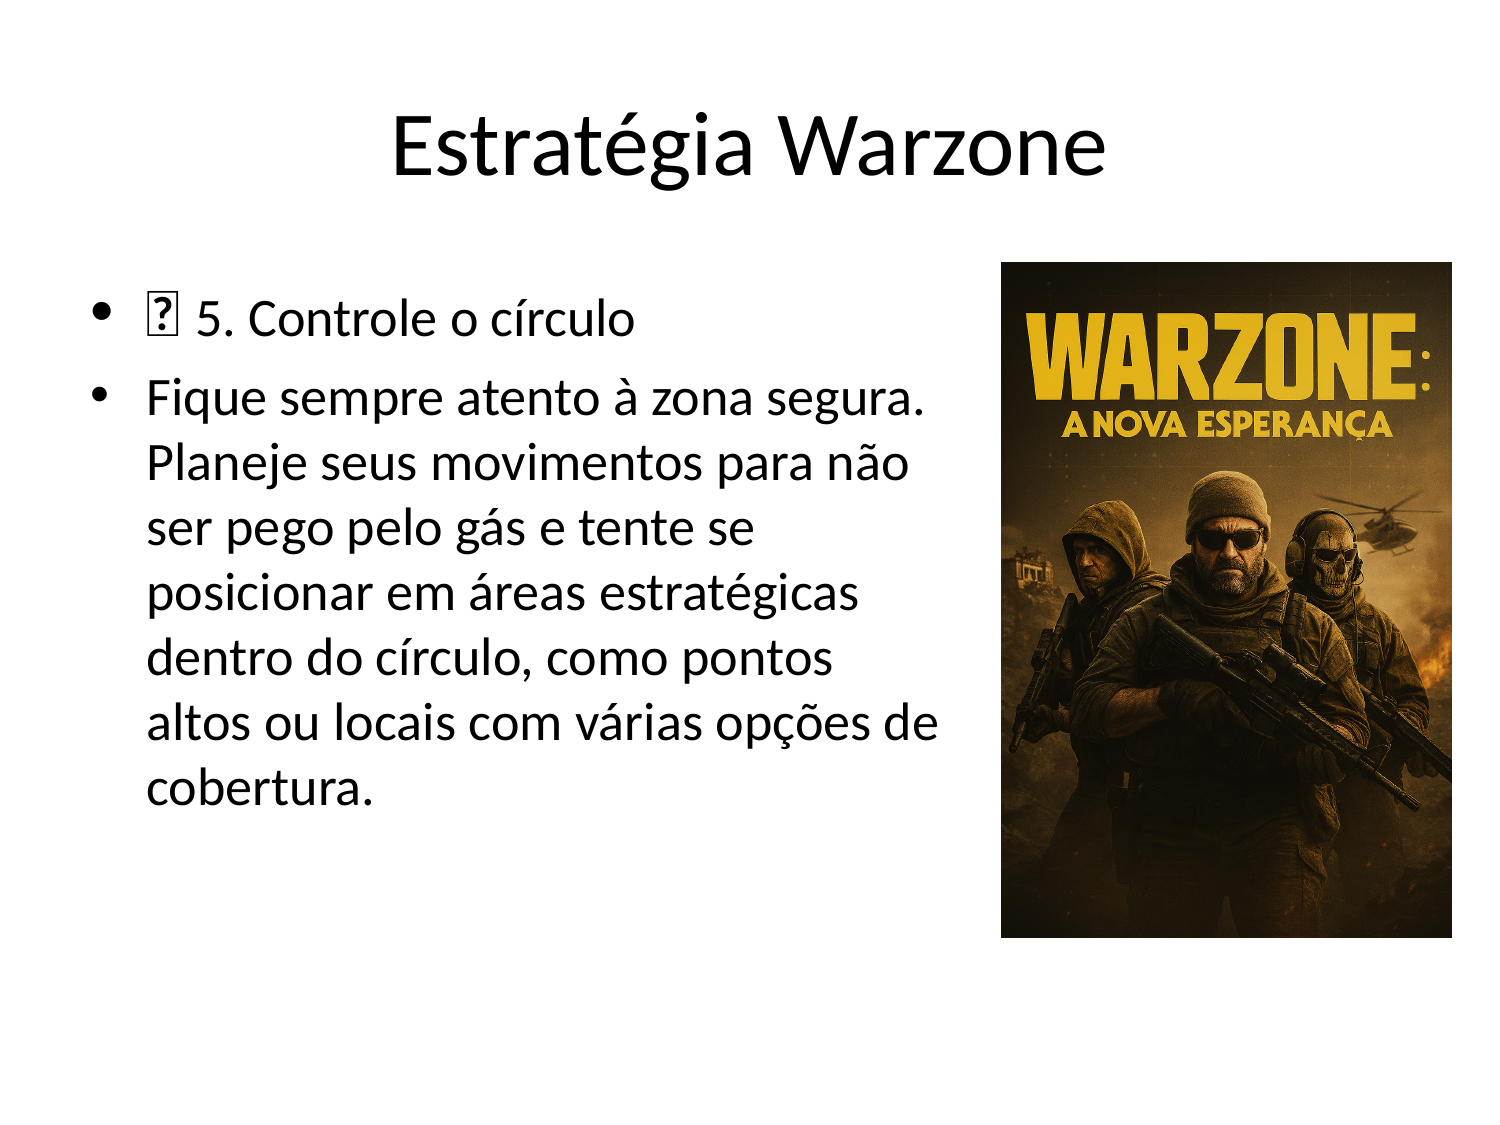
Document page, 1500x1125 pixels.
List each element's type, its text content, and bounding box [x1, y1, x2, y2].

picture [1001, 262, 1452, 938]
title Estratégia Warzone [75, 45, 1425, 233]
list 🔫 5. Controle o círculo Fique sempre atento à zona segura. Planeje seus movimentos para não ser pego pelo gás e tente se posicionar em áreas estratégicas dentro do círculo, como pontos altos ou locais com várias opções de cobertura. [75, 262, 961, 1005]
